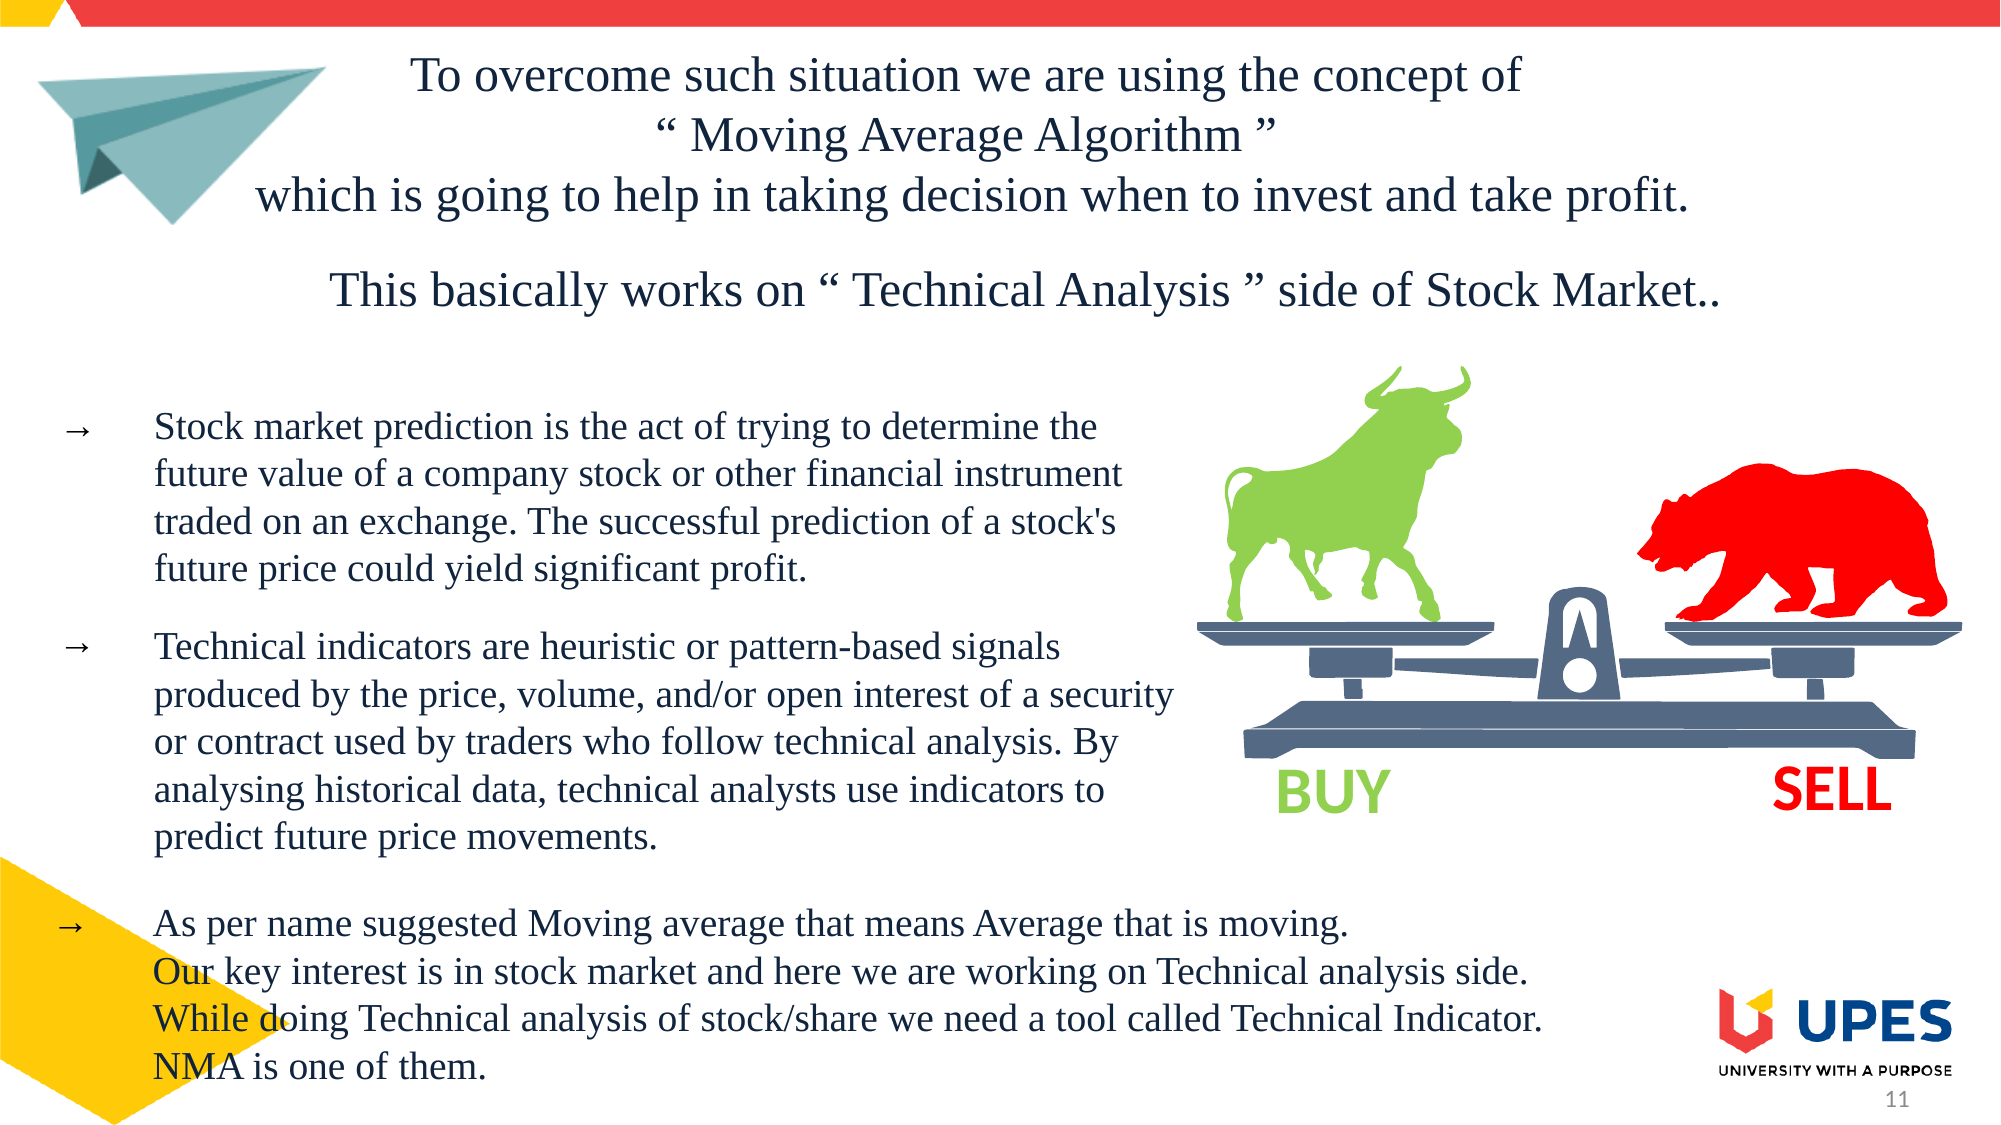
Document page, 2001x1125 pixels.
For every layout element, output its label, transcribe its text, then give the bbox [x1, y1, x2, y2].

text_box → [37, 889, 109, 950]
text_box This basically works on “ Technical Analysis ” side of Stock Market.. [37, 224, 2000, 358]
text_box As per name suggested Moving average that means Average that is moving. Our key interest is in stock market and here we are working on Technical analysis side. While doing Technical analysis of stock/share we need a tool called Technical Indicator. NMA is one of them. [137, 889, 1574, 1095]
text_box BUY [1254, 766, 1413, 835]
text_box Stock market prediction is the act of trying to determine the future value of a company stock or other financial instrument traded on an exchange. The successful prediction of a stock's future price could yield significant profit. [139, 392, 1191, 597]
text_box → [44, 393, 117, 454]
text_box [1196, 380, 1963, 760]
text_box SELL [1735, 766, 1930, 832]
text_box To overcome such situation we are using the concept of “ Moving Average Algorithm ” which is going to help in taking decision when to invest and take profit. [15, 0, 1930, 279]
text_box Technical indicators are heuristic or pattern-based signals produced by the price, volume, and/or open interest of a security or contract used by traders who follow technical analysis. By analysing historical data, technical analysts use indicators to predict future price movements. [139, 612, 1197, 865]
picture [0, 0, 2001, 1125]
text_box → [43, 610, 116, 670]
